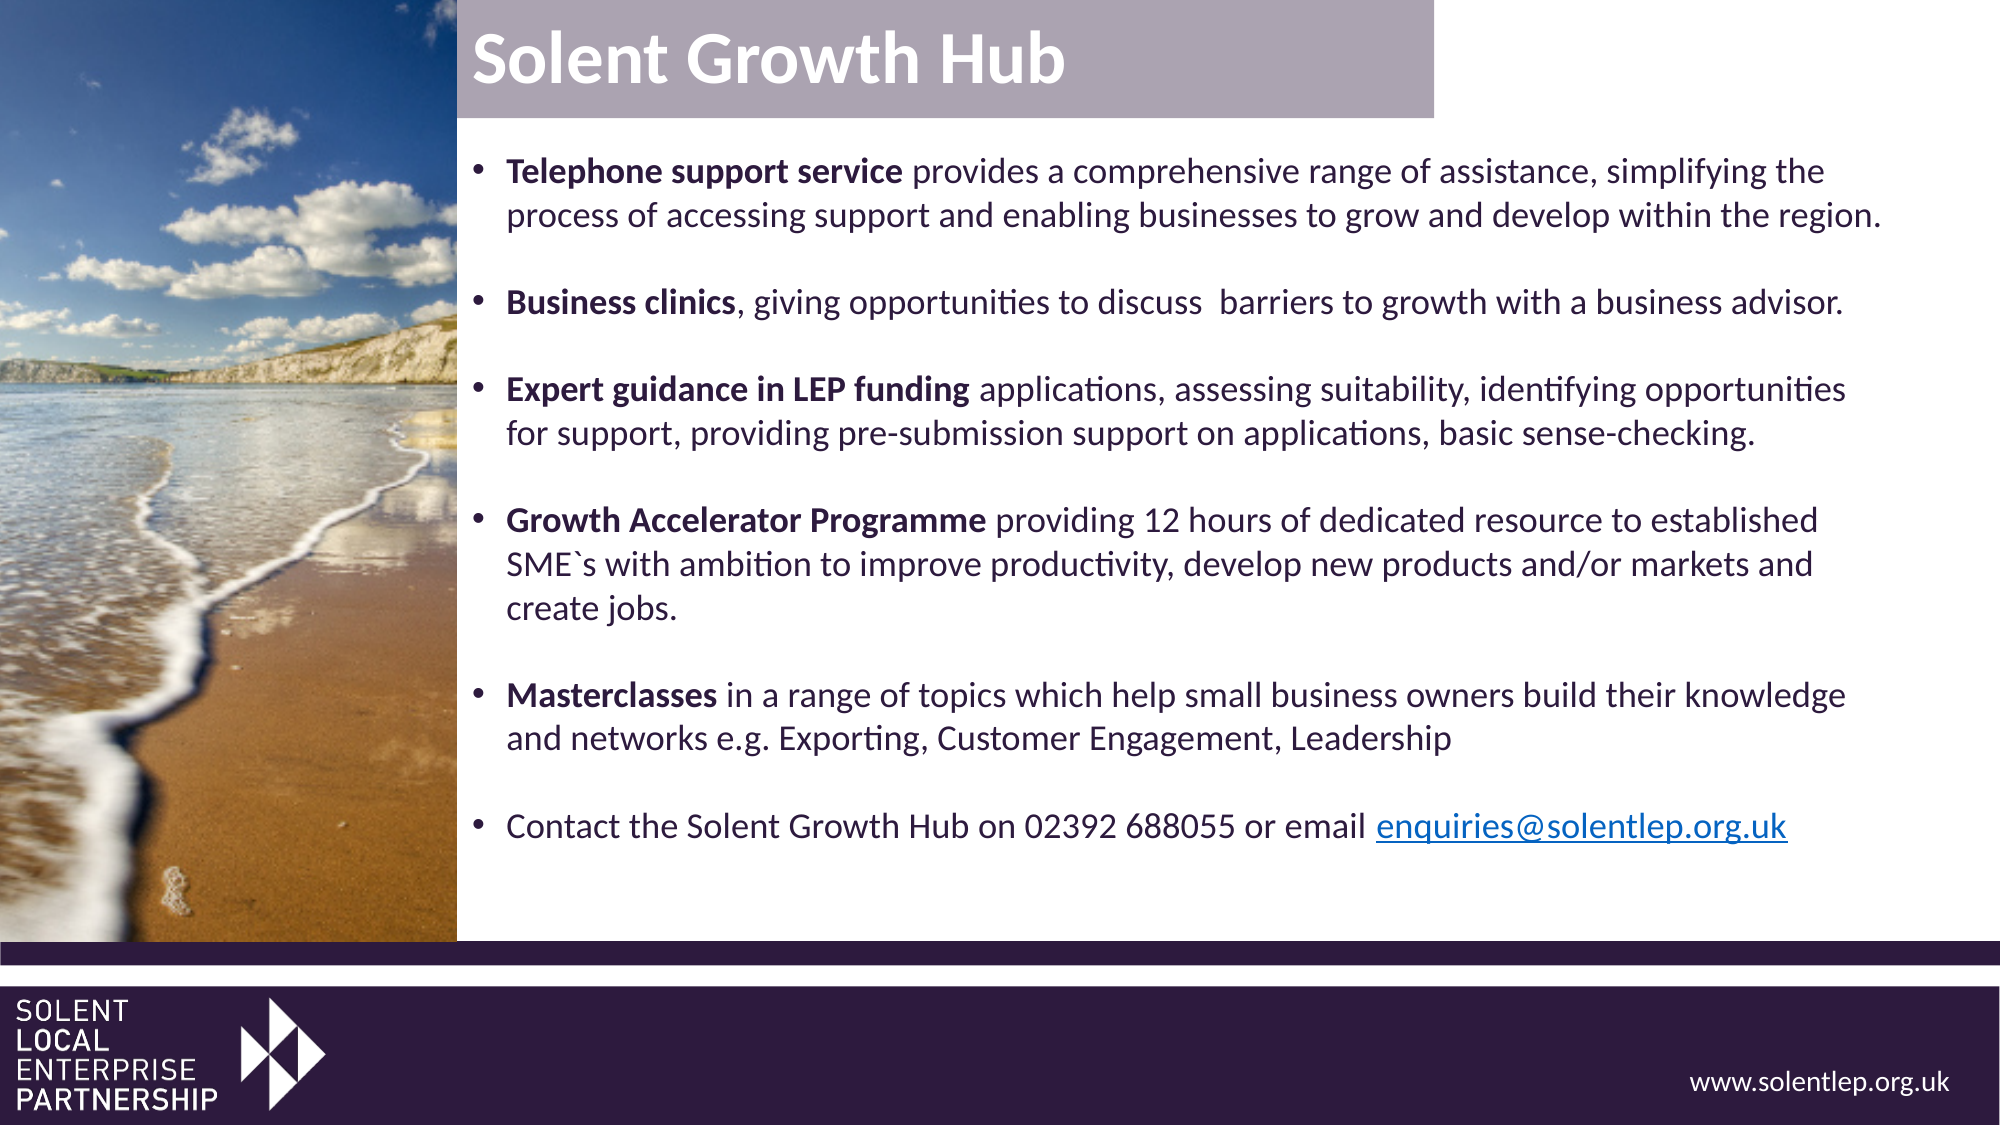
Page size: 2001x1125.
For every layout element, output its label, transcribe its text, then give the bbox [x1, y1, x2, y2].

list Telephone support service provides a comprehensive range of assistance, simplifying the process of accessing support and enabling businesses to grow and develop within the region. Business clinics, giving opportunities to discuss barriers to growth with a business advisor. Expert guidance in LEP funding applications, assessing suitability, identifying opportunities for support, providing pre-submission support on applications, basic sense-checking. Growth Accelerator Programme providing 12 hours of dedicated resource to established SME`s with ambition to improve productivity, develop new products and/or markets and create jobs. Masterclasses in a range of topics which help small business owners build their knowledge and networks e.g. Exporting, Customer Engagement, Leadership Contact the Solent Growth Hub on 02392 688055 or email enquiries@solentlep.org.uk [458, 139, 1912, 942]
picture [0, 992, 349, 1125]
title Solent Growth Hub [458, 0, 1435, 119]
picture [0, 0, 458, 942]
